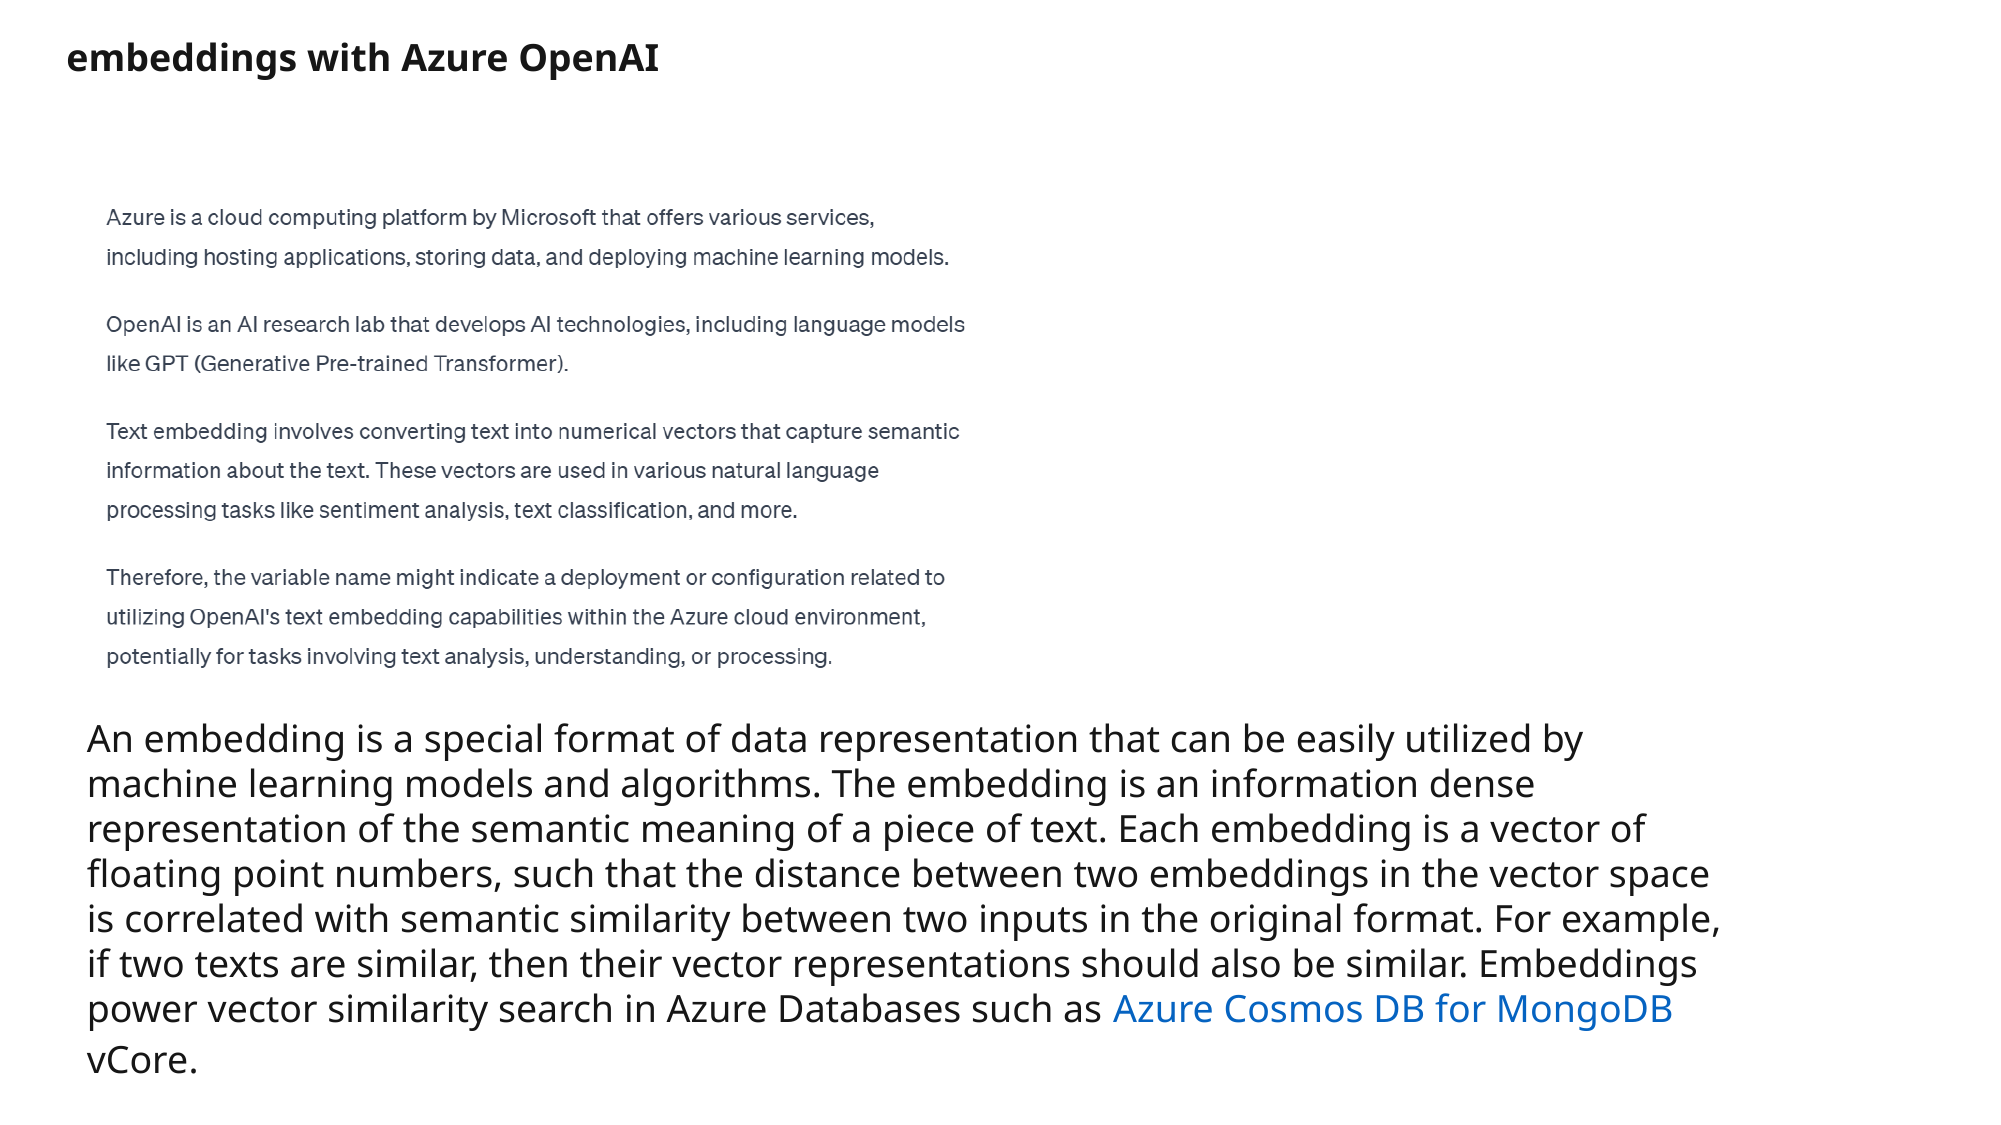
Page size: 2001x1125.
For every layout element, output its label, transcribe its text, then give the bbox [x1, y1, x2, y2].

picture [51, 191, 1114, 685]
text_box An embedding is a special format of data representation that can be easily utilized by machine learning models and algorithms. The embedding is an information dense representation of the semantic meaning of a piece of text. Each embedding is a vector of floating point numbers, such that the distance between two embeddings in the vector space is correlated with semantic similarity between two inputs in the original format. For example, if two texts are similar, then their vector representations should also be similar. Embeddings power vector similarity search in Azure Databases such as Azure Cosmos DB for MongoDB vCore. [72, 707, 1746, 1095]
text_box embeddings with Azure OpenAI [51, 26, 1052, 86]
